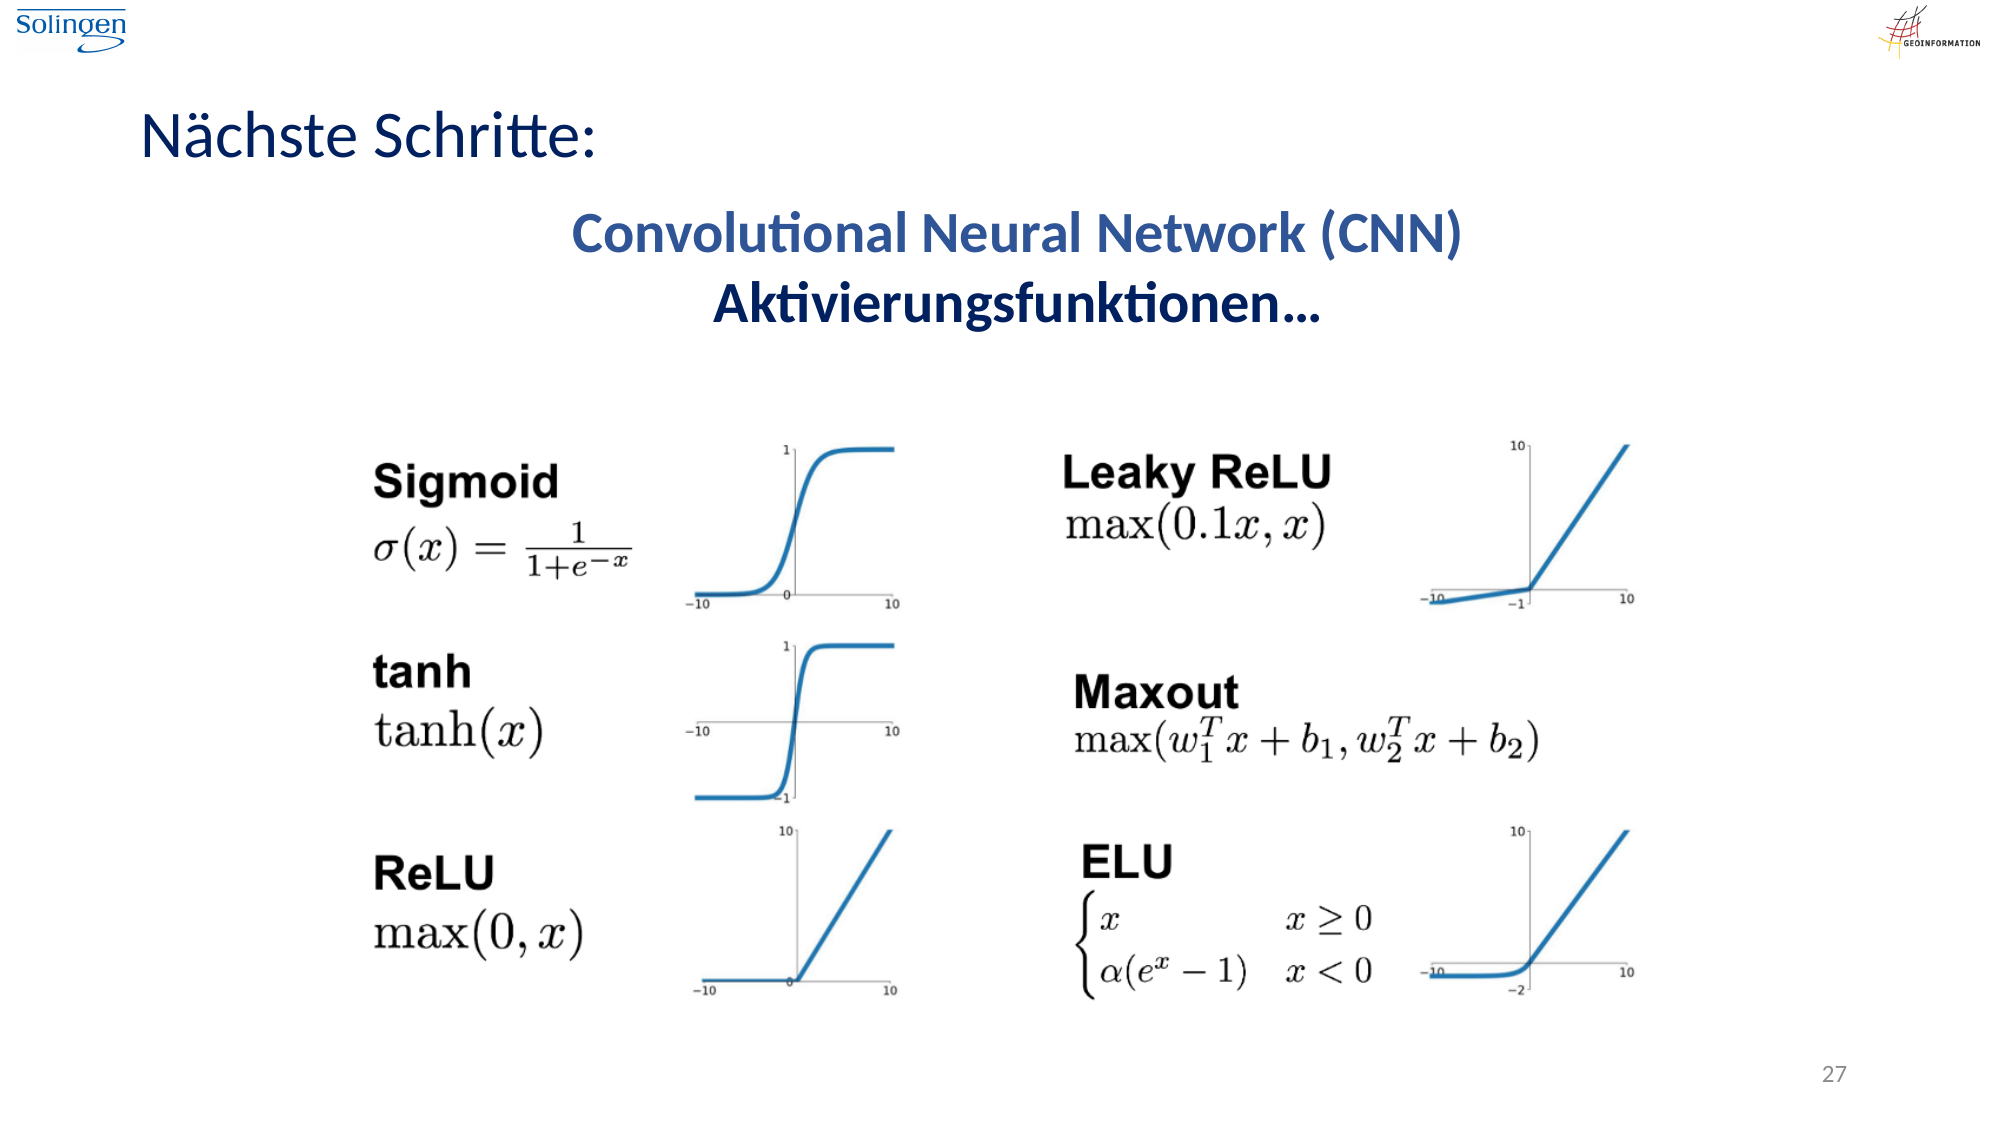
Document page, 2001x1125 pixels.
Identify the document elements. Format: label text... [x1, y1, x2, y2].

picture [312, 422, 1725, 1036]
text_box Nächste Schritte: [125, 83, 1677, 178]
slide_number 27 [1412, 1042, 1863, 1103]
text_box Convolutional Neural Network (CNN) Aktivierungsfunktionen… [554, 186, 1483, 342]
picture [1878, 5, 1980, 59]
picture [17, 9, 126, 53]
